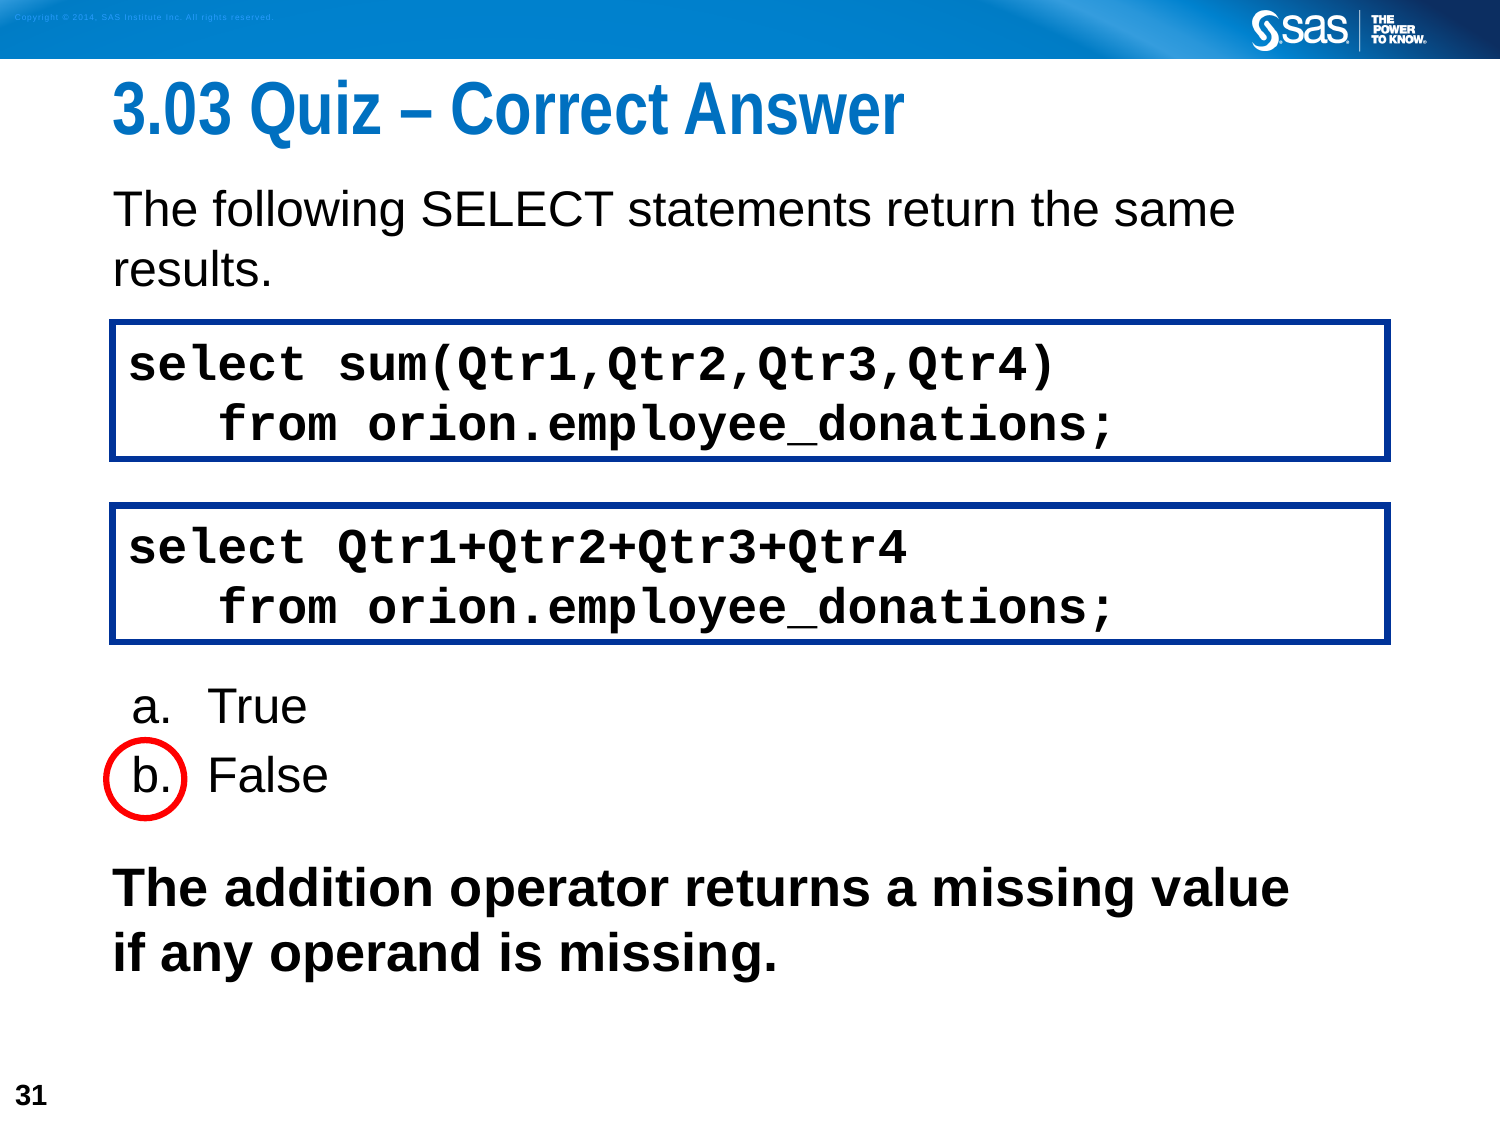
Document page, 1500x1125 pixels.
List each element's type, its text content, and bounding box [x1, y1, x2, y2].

text_box select sum(Qtr1,Qtr2,Qtr3,Qtr4) from orion.employee_donations; [112, 322, 1388, 459]
title 3.03 Quiz – Correct Answer [112, 75, 1500, 187]
text_box [106, 740, 185, 819]
list The following SELECT statements return the same results. True False The addition operator returns a missing value if any operand is missing. [112, 176, 1400, 876]
text_box select Qtr1+Qtr2+Qtr3+Qtr4 from orion.employee_donations; [112, 505, 1388, 643]
picture [0, 0, 1500, 59]
